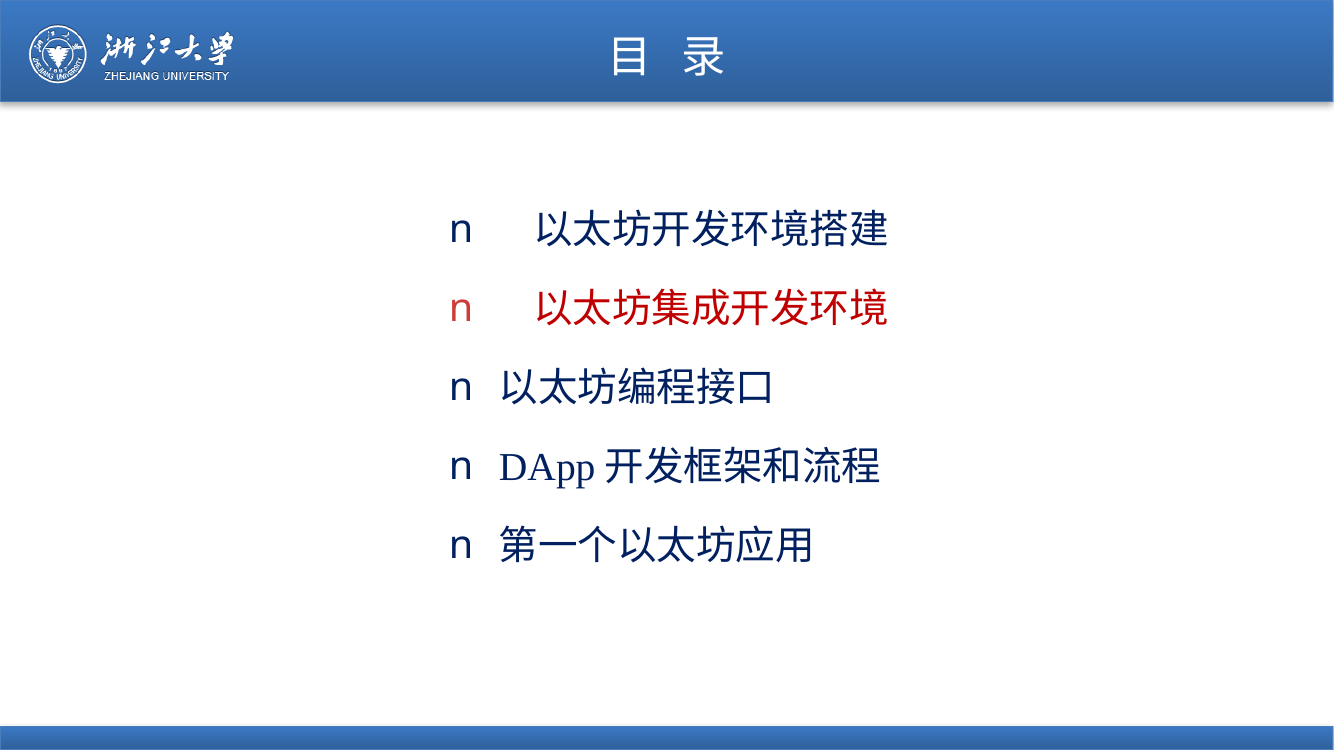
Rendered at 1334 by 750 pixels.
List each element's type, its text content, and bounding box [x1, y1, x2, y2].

list 以太坊开发环境搭建 以太坊集成开发环境 以太坊编程接口 DApp开发框架和流程 第一个以太坊应用 [433, 172, 980, 594]
title 目 录 [0, 19, 1334, 91]
